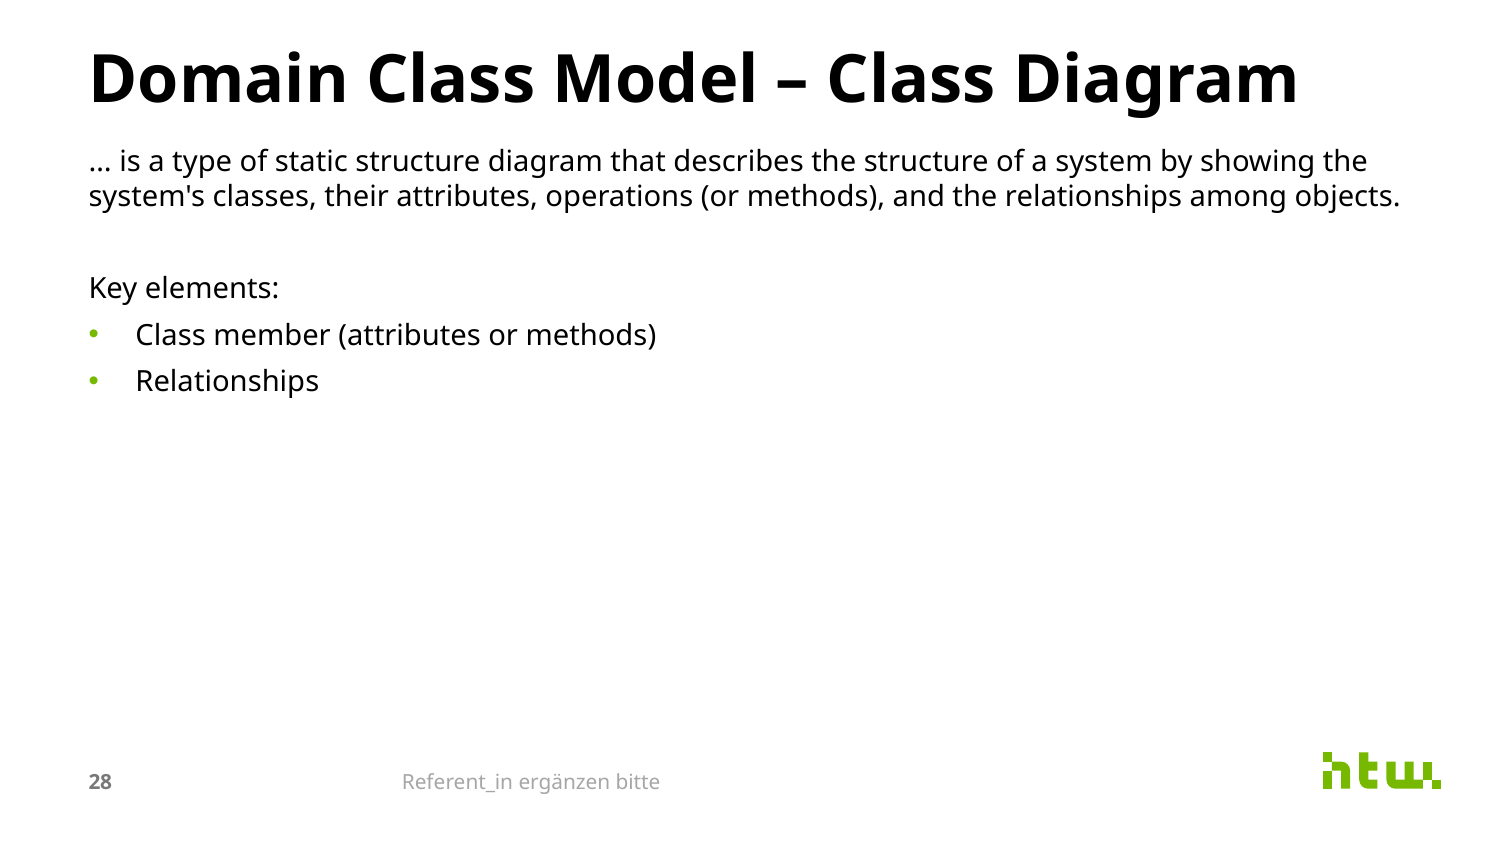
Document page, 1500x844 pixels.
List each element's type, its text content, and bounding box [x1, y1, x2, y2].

footer Referent_in ergänzen bitte [401, 768, 1302, 799]
list … is a type of static structure diagram that describes the structure of a system by showing the system's classes, their attributes, operations (or methods), and the relationships among objects. Key elements: Class member (attributes or methods) Relationships [88, 141, 1467, 703]
slide_number 28 [88, 768, 373, 799]
title Domain Class Model – Class Diagram [88, 45, 1412, 117]
